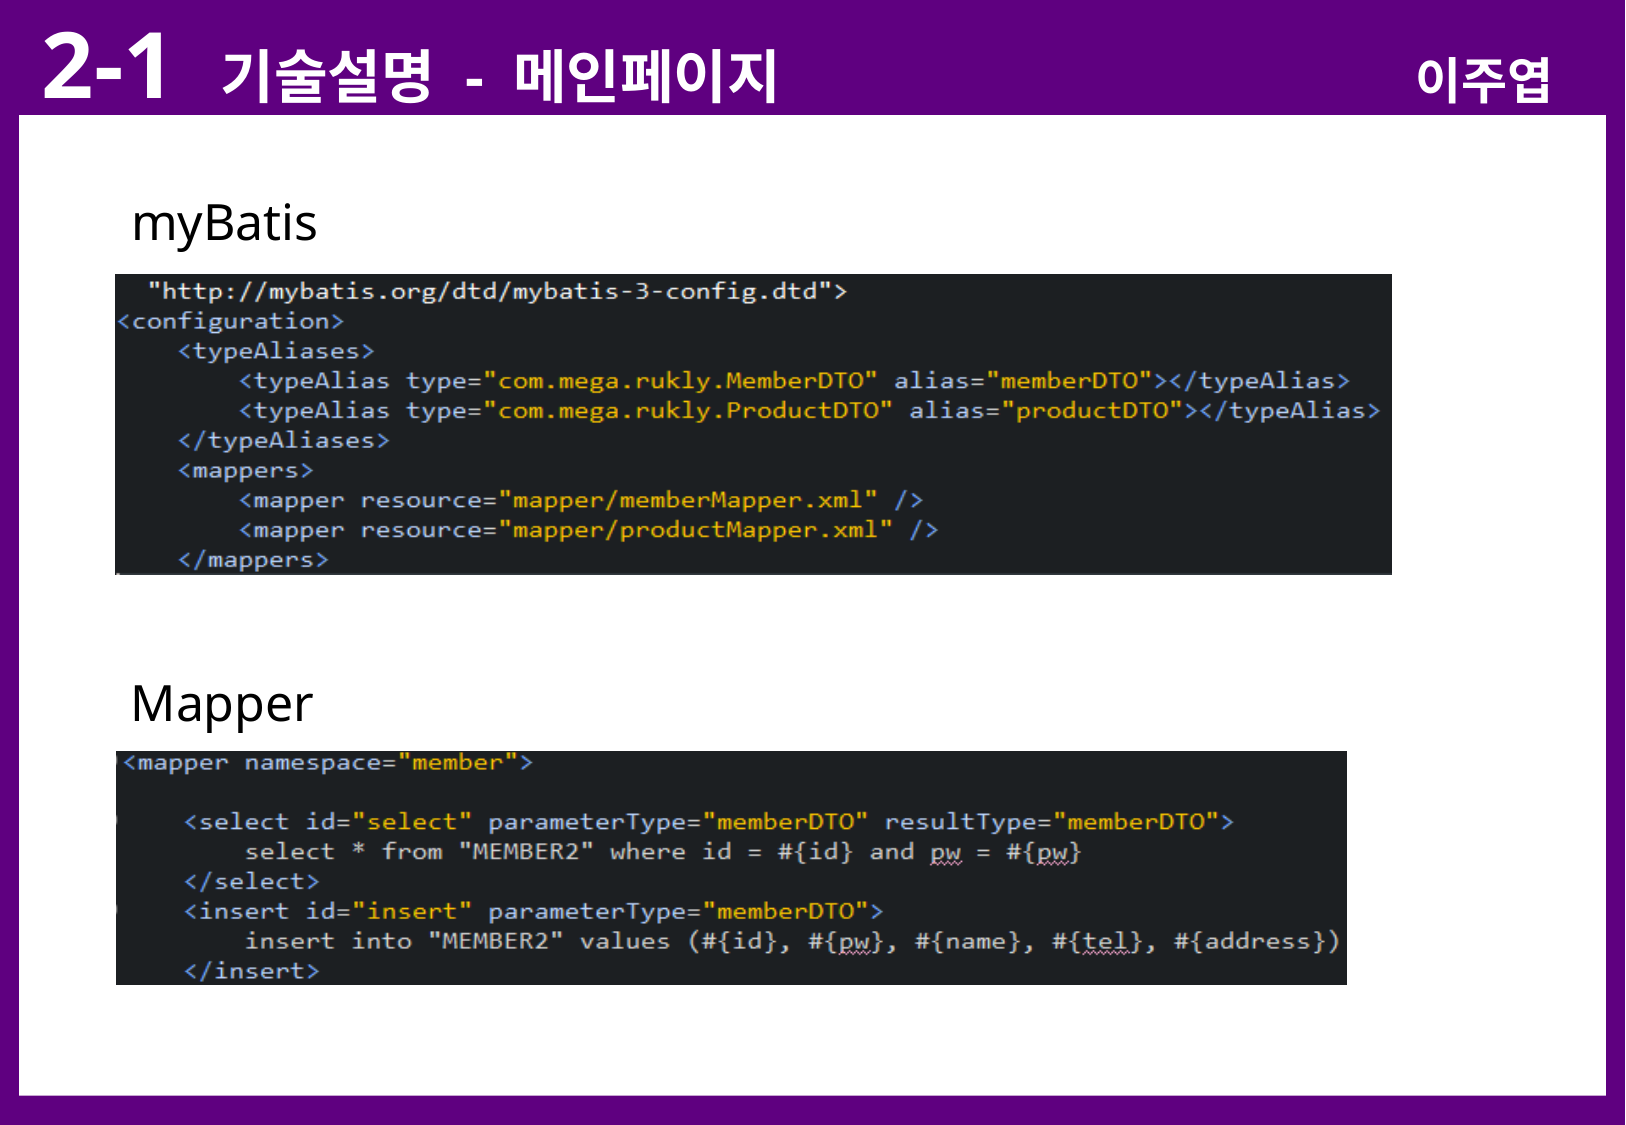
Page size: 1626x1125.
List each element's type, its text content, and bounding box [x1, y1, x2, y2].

picture [114, 273, 1392, 575]
picture [115, 751, 1348, 985]
text_box [0, 0, 1625, 1125]
text_box 이주엽 [1401, 42, 1606, 118]
text_box 2-1 기술설명 - 메인페이지 [27, 0, 928, 124]
text_box Mapper [116, 663, 577, 739]
text_box [17, 113, 1608, 1098]
text_box myBatis [116, 182, 577, 258]
